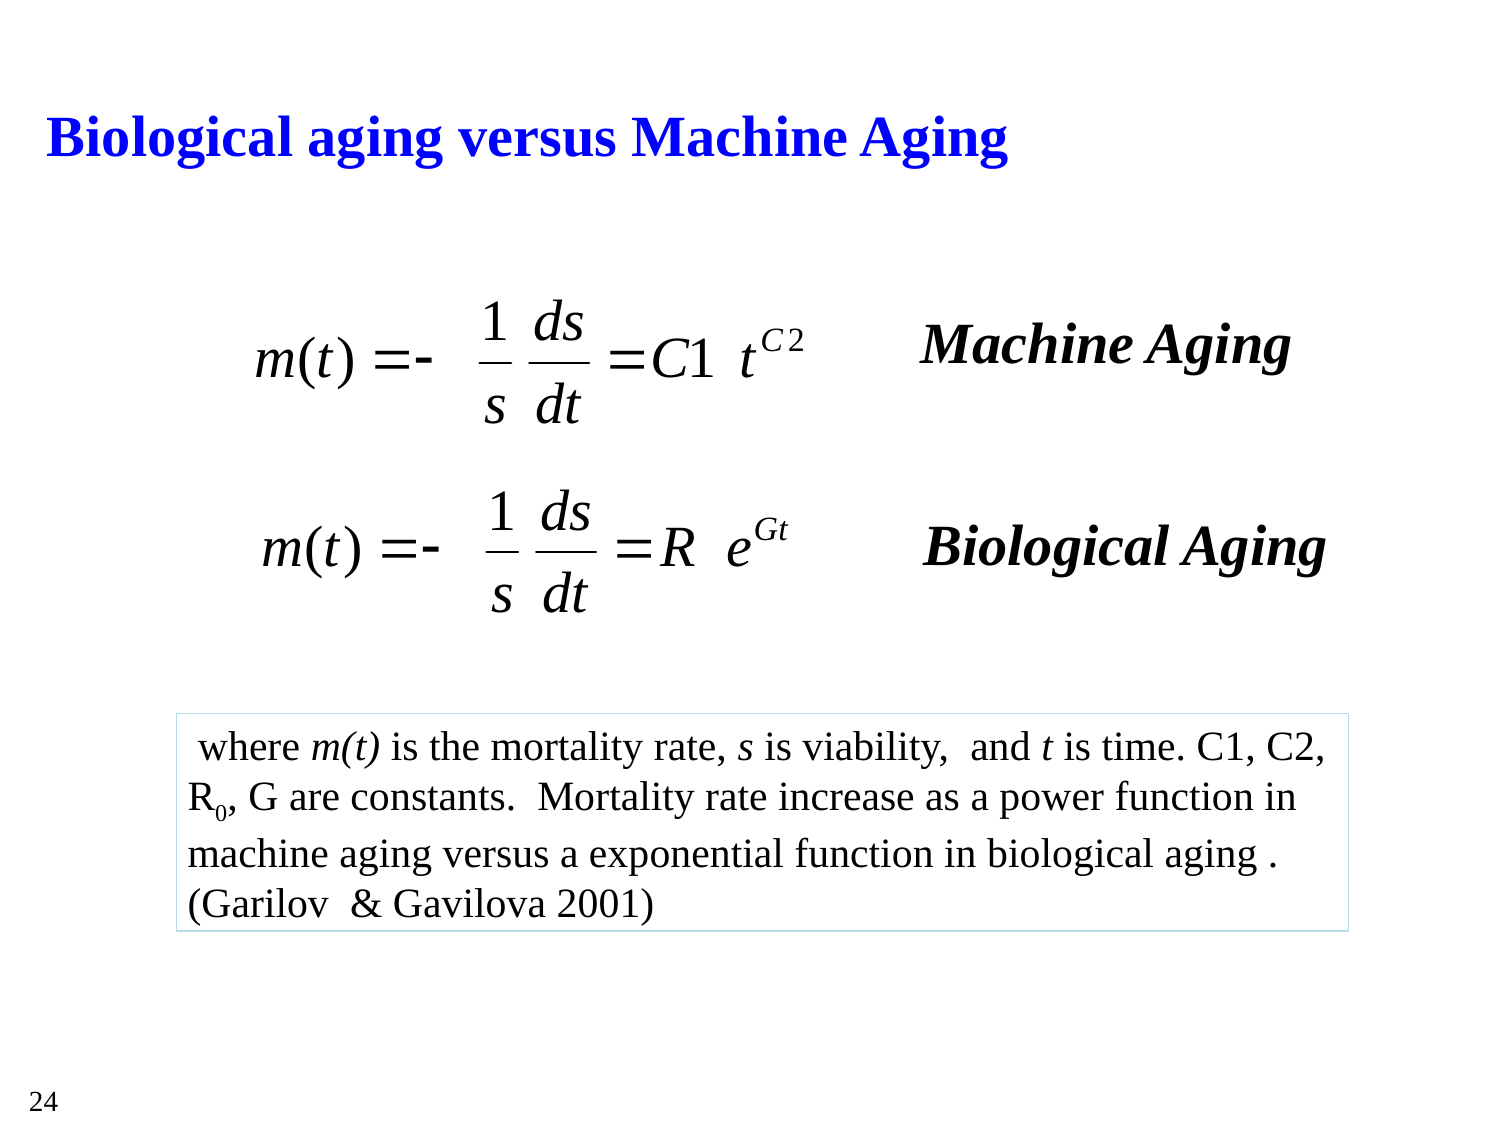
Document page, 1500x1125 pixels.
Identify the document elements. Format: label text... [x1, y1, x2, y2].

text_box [245, 285, 902, 437]
text_box Biological Aging [908, 499, 1344, 585]
text_box where m(t) is the mortality rate, s is viability, and t is time. C1, C2, R0, G are constants. Mortality rate increase as a power function in machine aging versus a exponential function in biological aging . (Garilov & Gavilova 2001) [176, 713, 1349, 932]
title Biological aging versus Machine Aging [31, 39, 1307, 228]
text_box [252, 474, 889, 626]
text_box Machine Aging [907, 297, 1308, 383]
